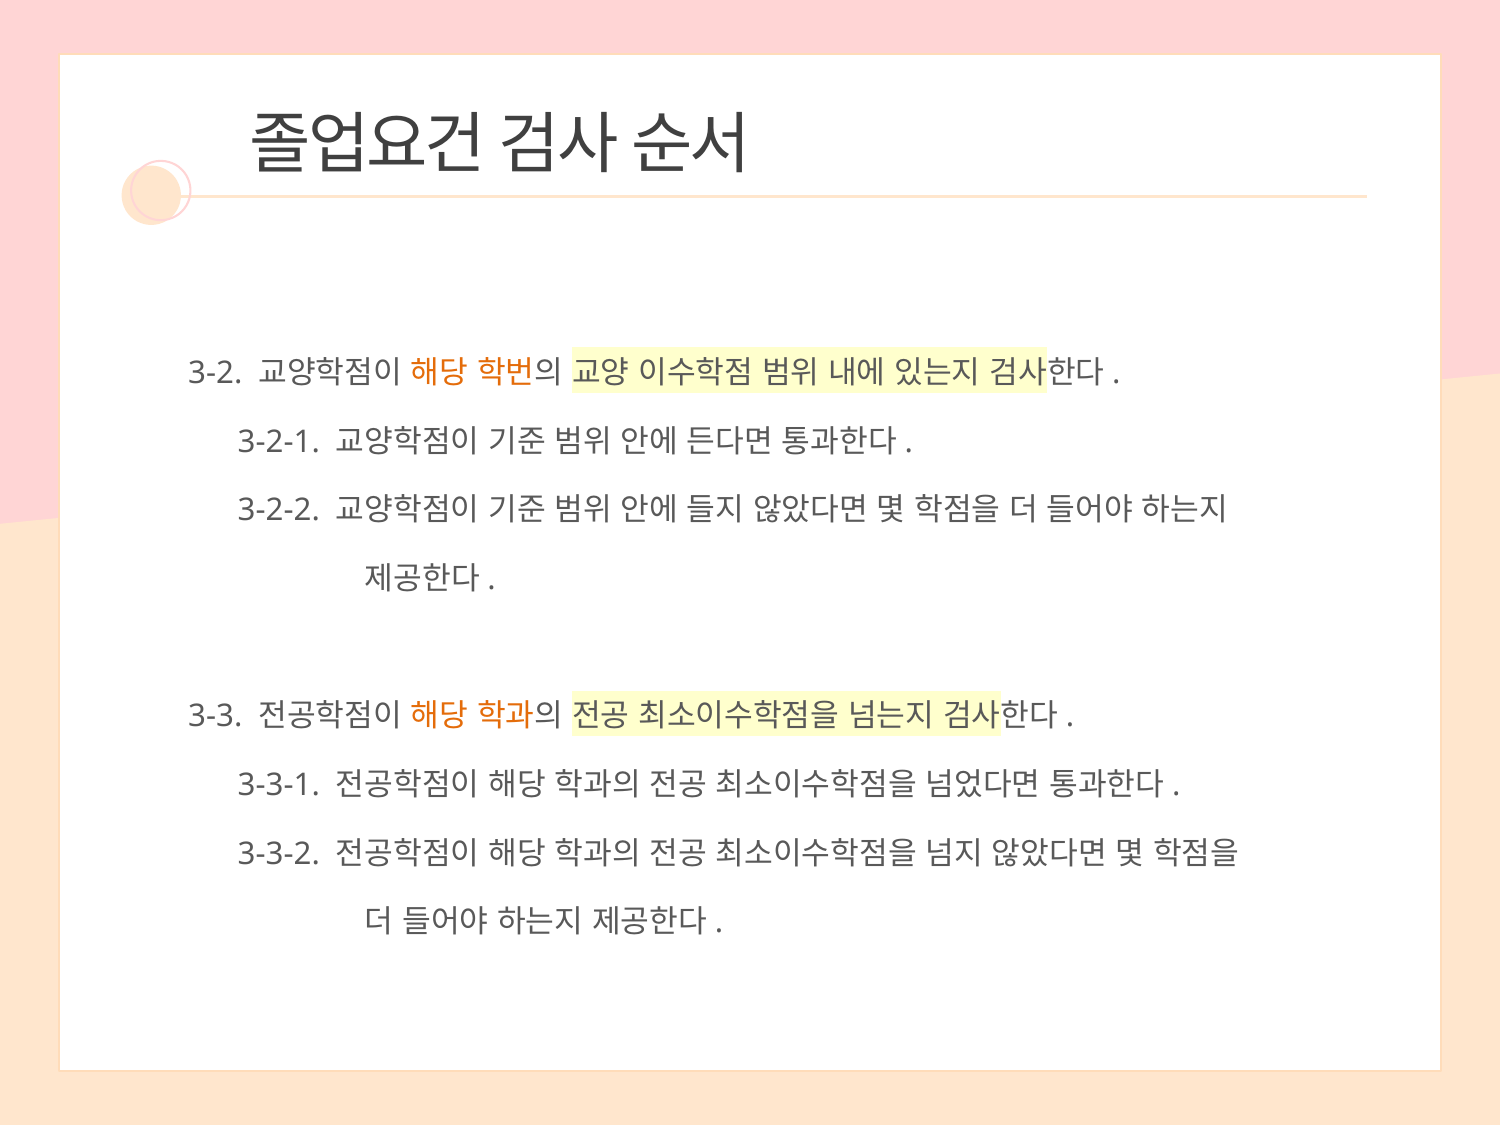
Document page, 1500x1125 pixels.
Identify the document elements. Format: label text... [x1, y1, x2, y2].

text_box 졸업요건 검사 순서 [235, 93, 767, 189]
text_box 3-2. 교양학점이 해당 학번의 교양 이수학점 범위 내에 있는지 검사한다. 3-2-1. 교양학점이 기준 범위 안에 든다면 통과한다. 3-2-2. 교양학점이 기준 범위 안에 들지 않았다면 몇 학점을 더 들어야 하는지 제공한다. 3-3. 전공학점이 해당 학과의 전공 최소이수학점을 넘는지 검사한다. 3-3-1. 전공학점이 해당 학과의 전공 최소이수학점을 넘었다면 통과한다. 3-3-2. 전공학점이 해당 학과의 전공 최소이수학점을 넘지 않았다면 몇 학점을 더 들어야 하는지 제공한다. [123, 326, 1412, 1016]
